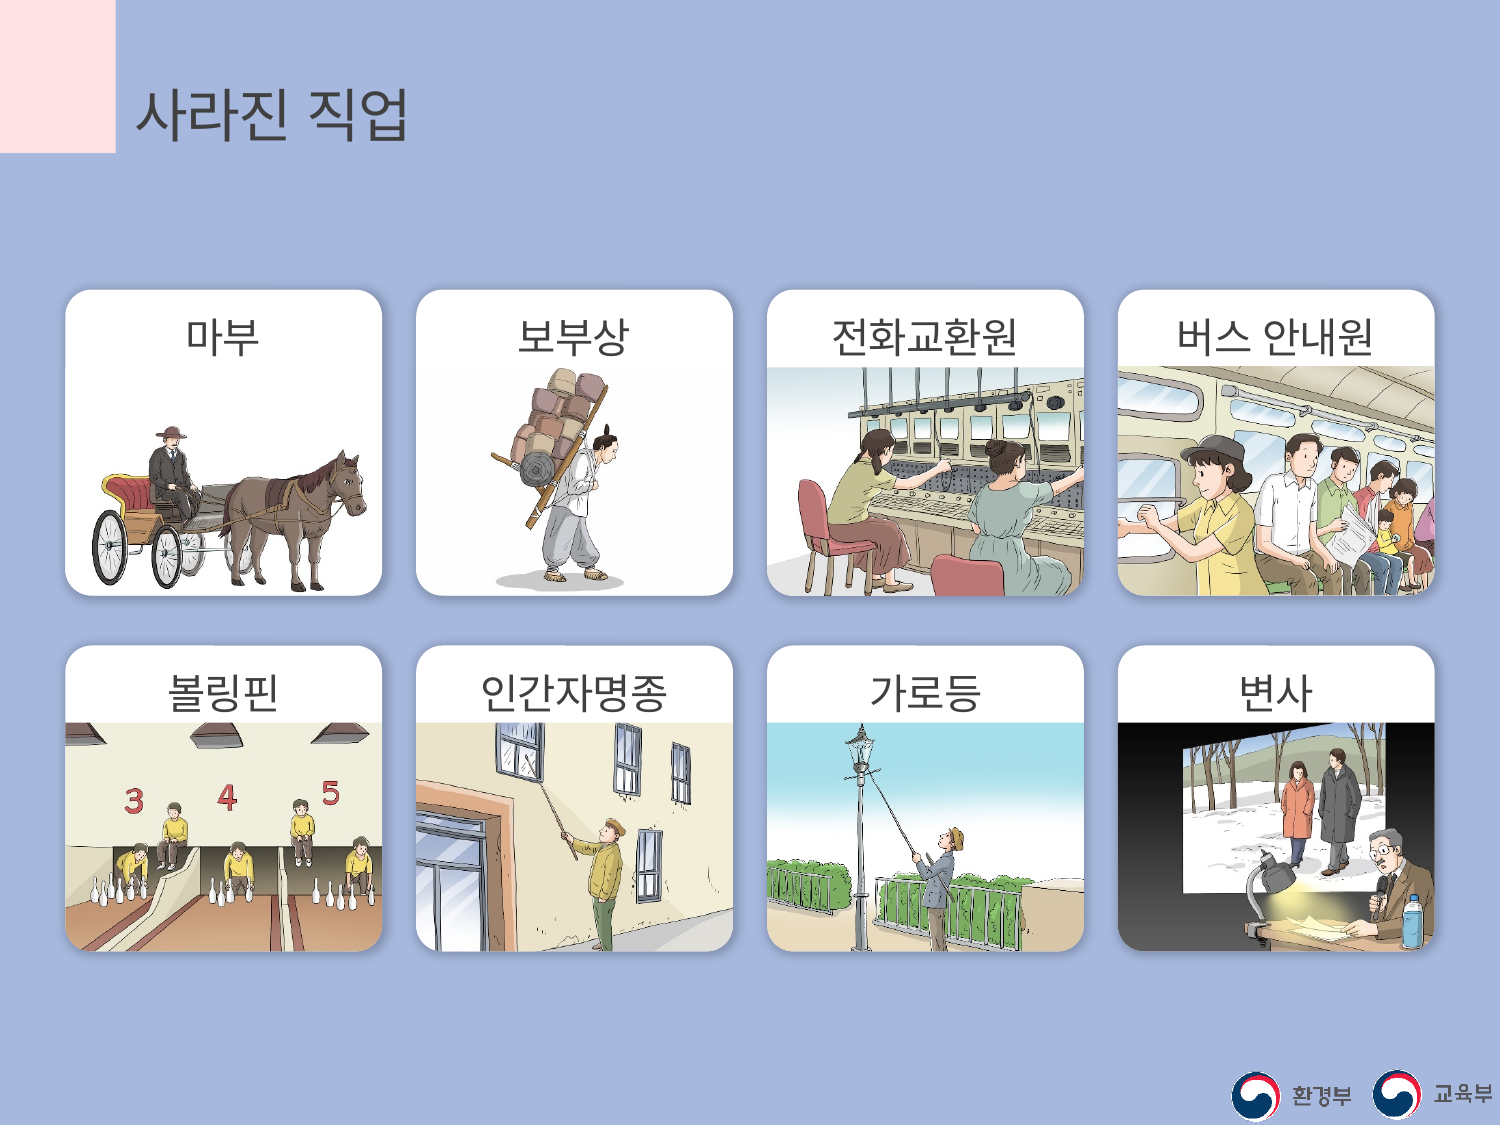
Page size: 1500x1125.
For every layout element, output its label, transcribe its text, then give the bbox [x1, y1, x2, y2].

picture [1225, 1065, 1359, 1125]
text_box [65, 289, 1435, 952]
picture [1366, 1065, 1500, 1125]
text_box 사라진 직업 알아보기 [119, 71, 1255, 157]
